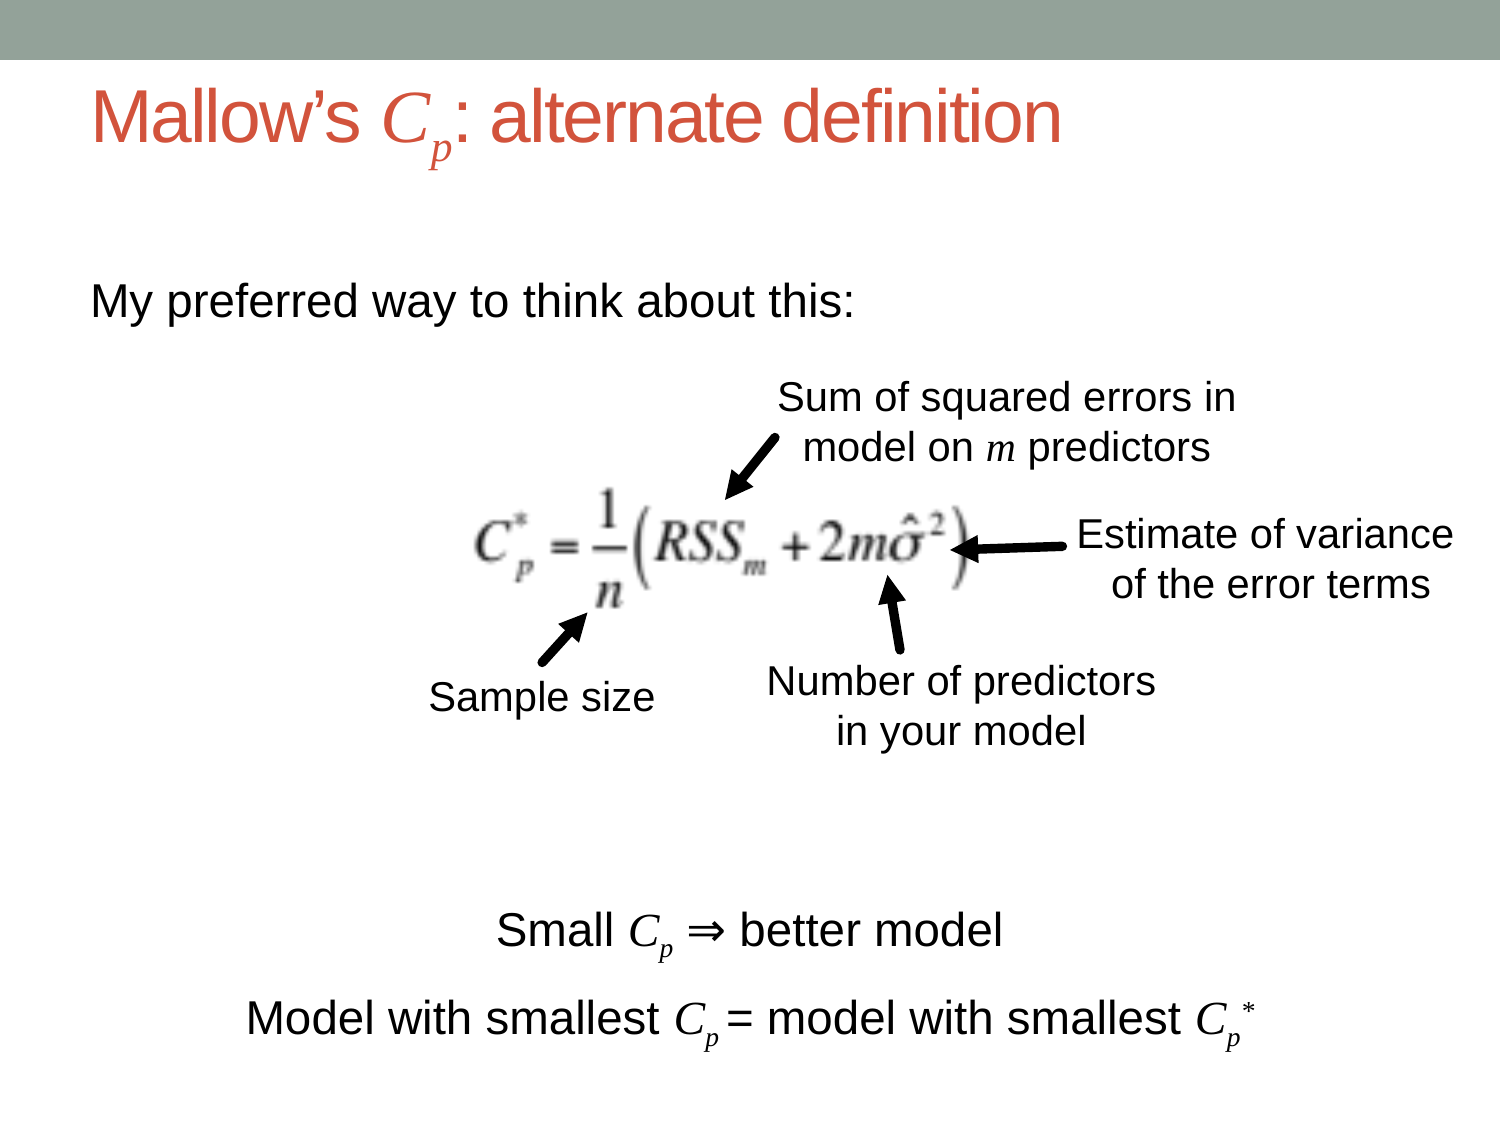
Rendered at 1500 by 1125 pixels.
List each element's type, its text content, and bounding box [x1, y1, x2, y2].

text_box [469, 471, 946, 613]
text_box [412, 612, 673, 729]
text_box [724, 362, 1254, 501]
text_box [749, 574, 1174, 763]
list My preferred way to think about this: Small Cp ⇒ better model Model with smallest Cp = model with smallest Cp* [75, 262, 1425, 1063]
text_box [949, 499, 1478, 617]
title Mallow’s Cp: alternate definition [75, 37, 1425, 200]
